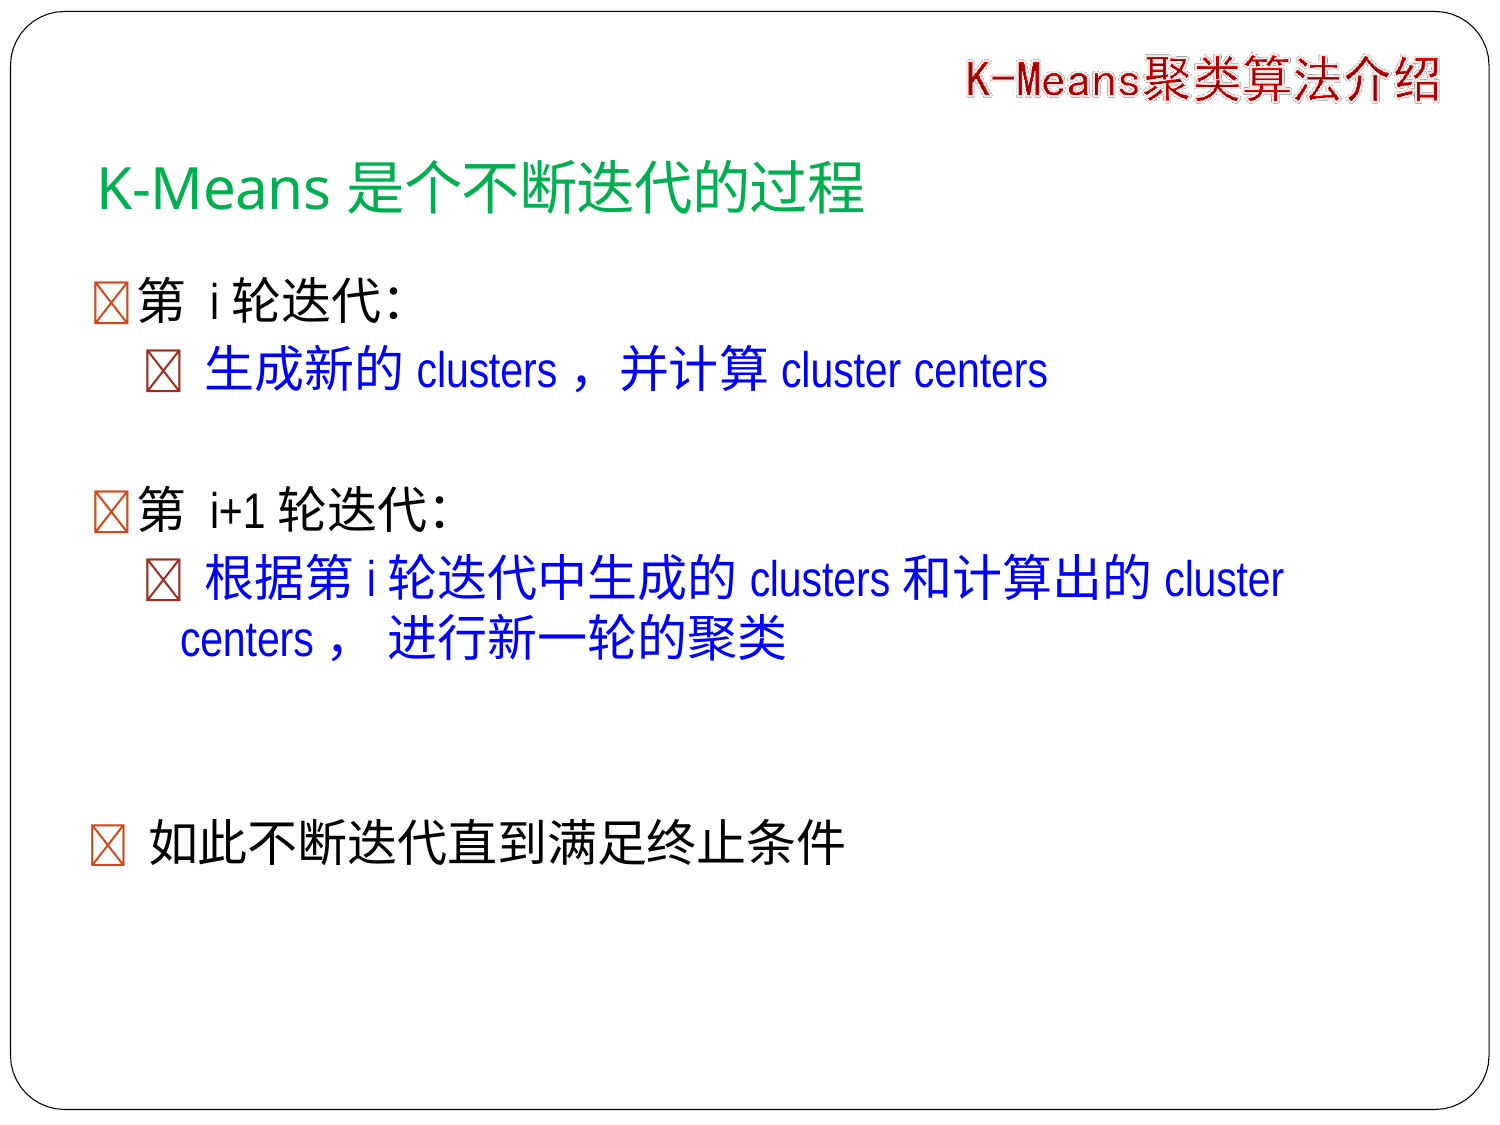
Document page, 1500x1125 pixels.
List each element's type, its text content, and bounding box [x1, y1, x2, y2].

text_box [965, 51, 1440, 104]
text_box  第 i轮迭代：  生成新的clusters，并计算cluster centers  第 i+1轮迭代：  根据第i轮迭代中生成的clusters和计算出的cluster centers， 进行新一轮的聚类  如此不断迭代直到满足终止条件 [87, 343, 1401, 872]
title K-Means是个不断迭代的过程 [58, 109, 1442, 343]
